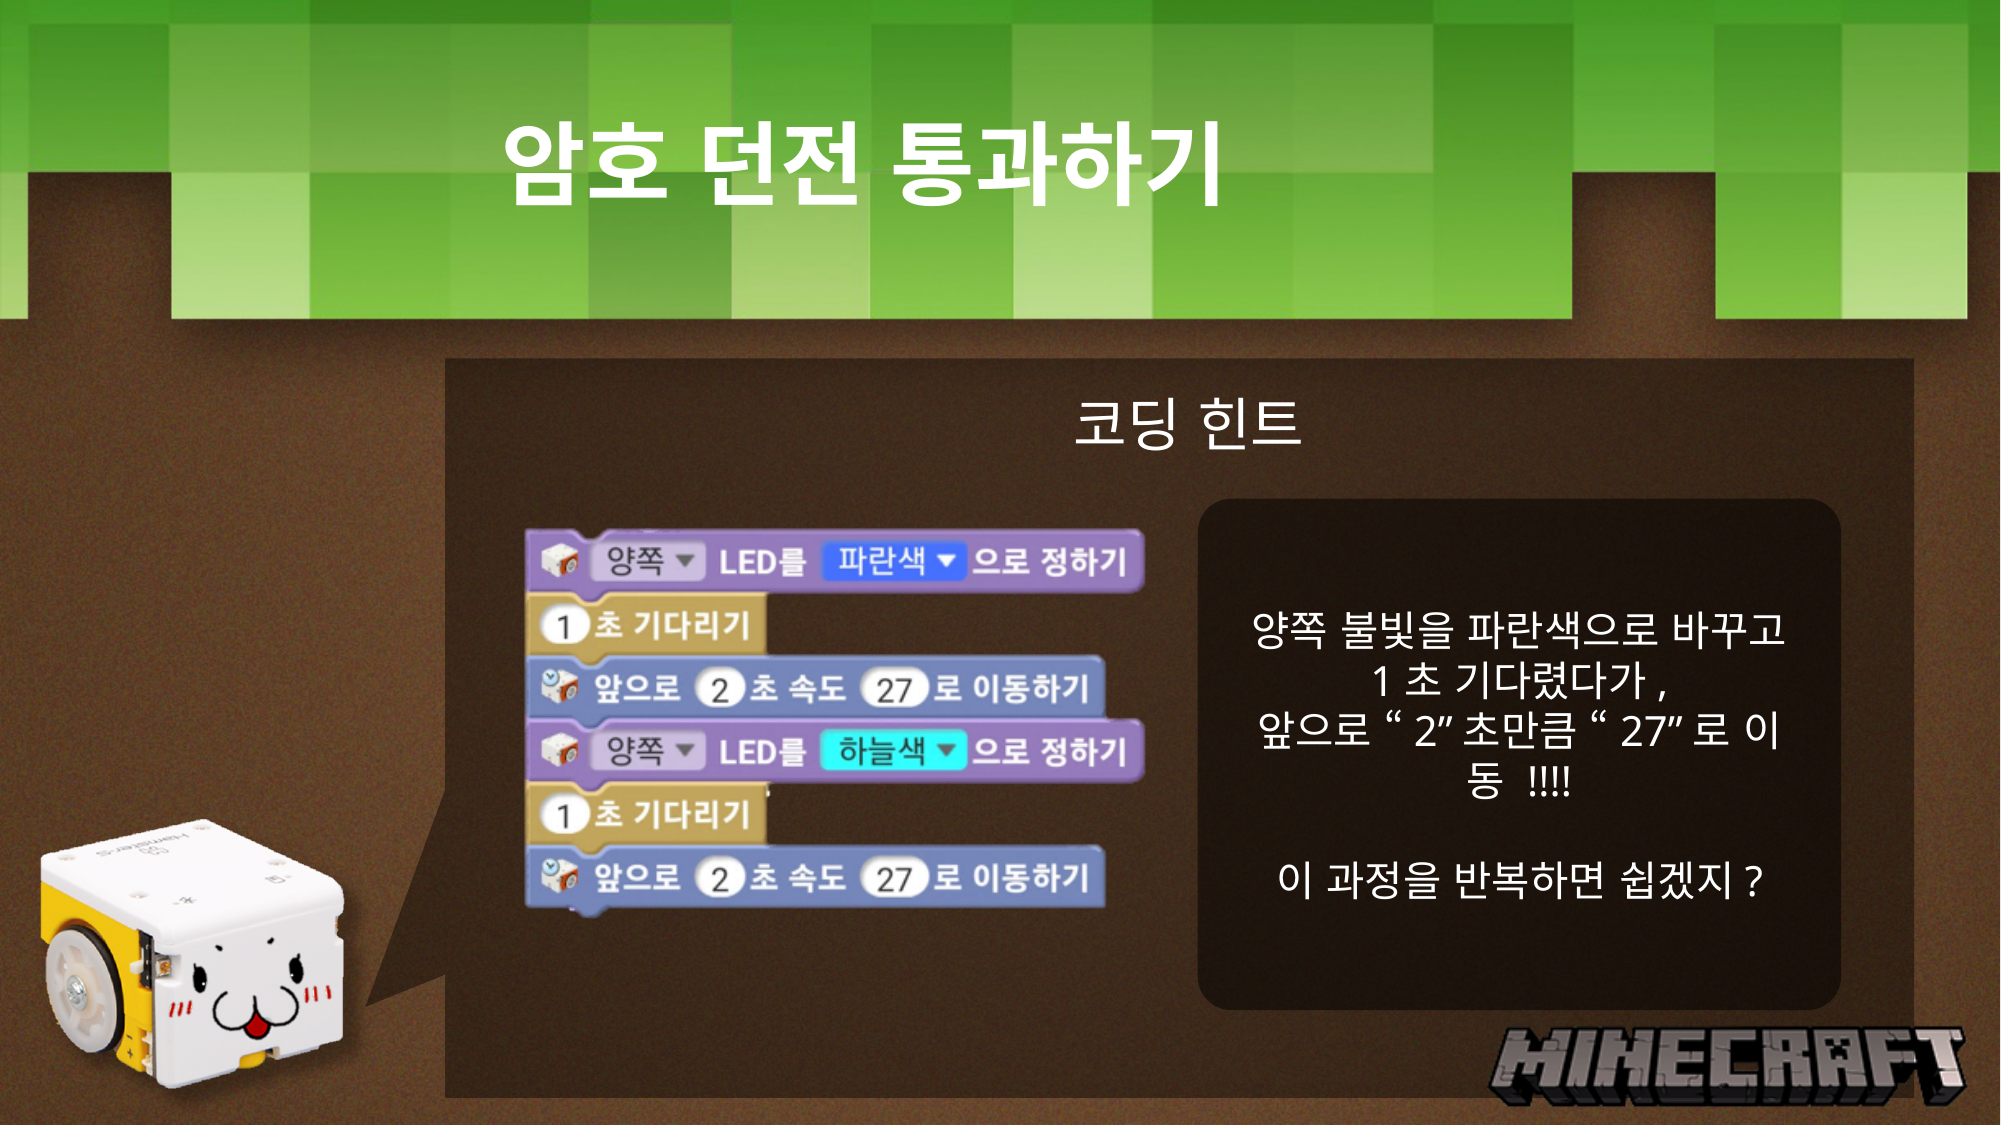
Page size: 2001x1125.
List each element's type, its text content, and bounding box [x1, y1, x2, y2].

text_box 양쪽 불빛을 파란색으로 바꾸고 1초 기다렸다가, 앞으로 “2”초만큼 “27”로 이동 !!!! 이 과정을 반복하면 쉽겠지? [1196, 497, 1843, 1012]
picture [0, 0, 2001, 1125]
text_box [0, 777, 404, 1125]
text_box 코딩 힌트 [528, 380, 1850, 466]
title 암호 던전 통과하기 [182, 59, 1549, 278]
text_box [432, 357, 1916, 1099]
picture [493, 521, 1180, 935]
